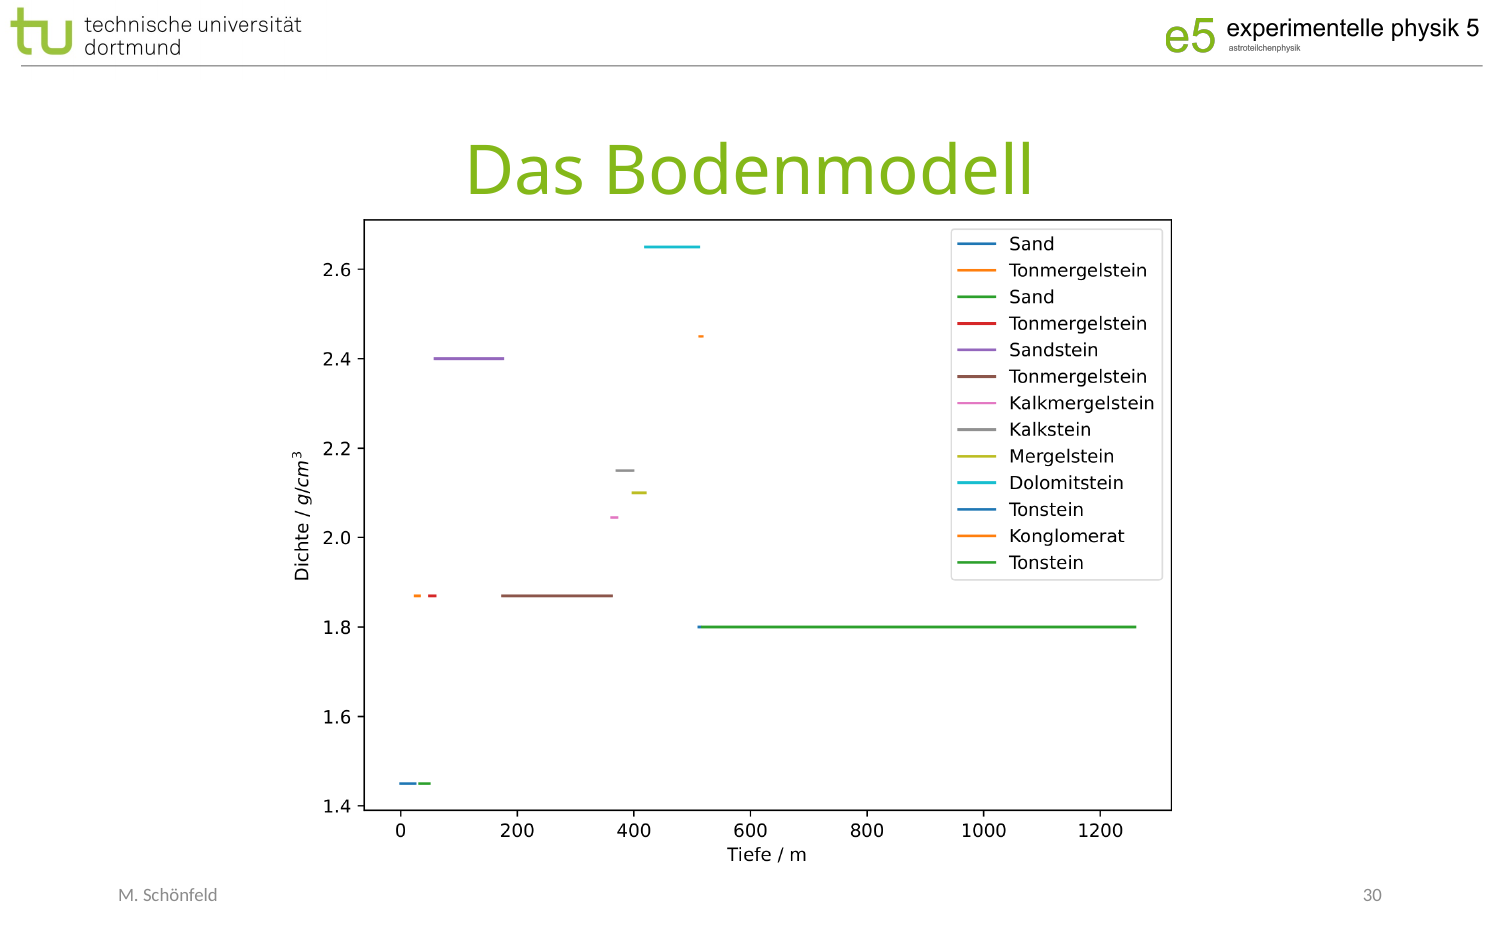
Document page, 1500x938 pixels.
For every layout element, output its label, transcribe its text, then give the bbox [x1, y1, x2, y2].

picture [251, 203, 1207, 869]
picture [0, 0, 327, 80]
slide_number M. Schönfeld [103, 868, 441, 919]
title Das Bodenmodell [103, 82, 1397, 264]
picture [1166, 18, 1484, 53]
slide_number 30 [1059, 868, 1397, 919]
